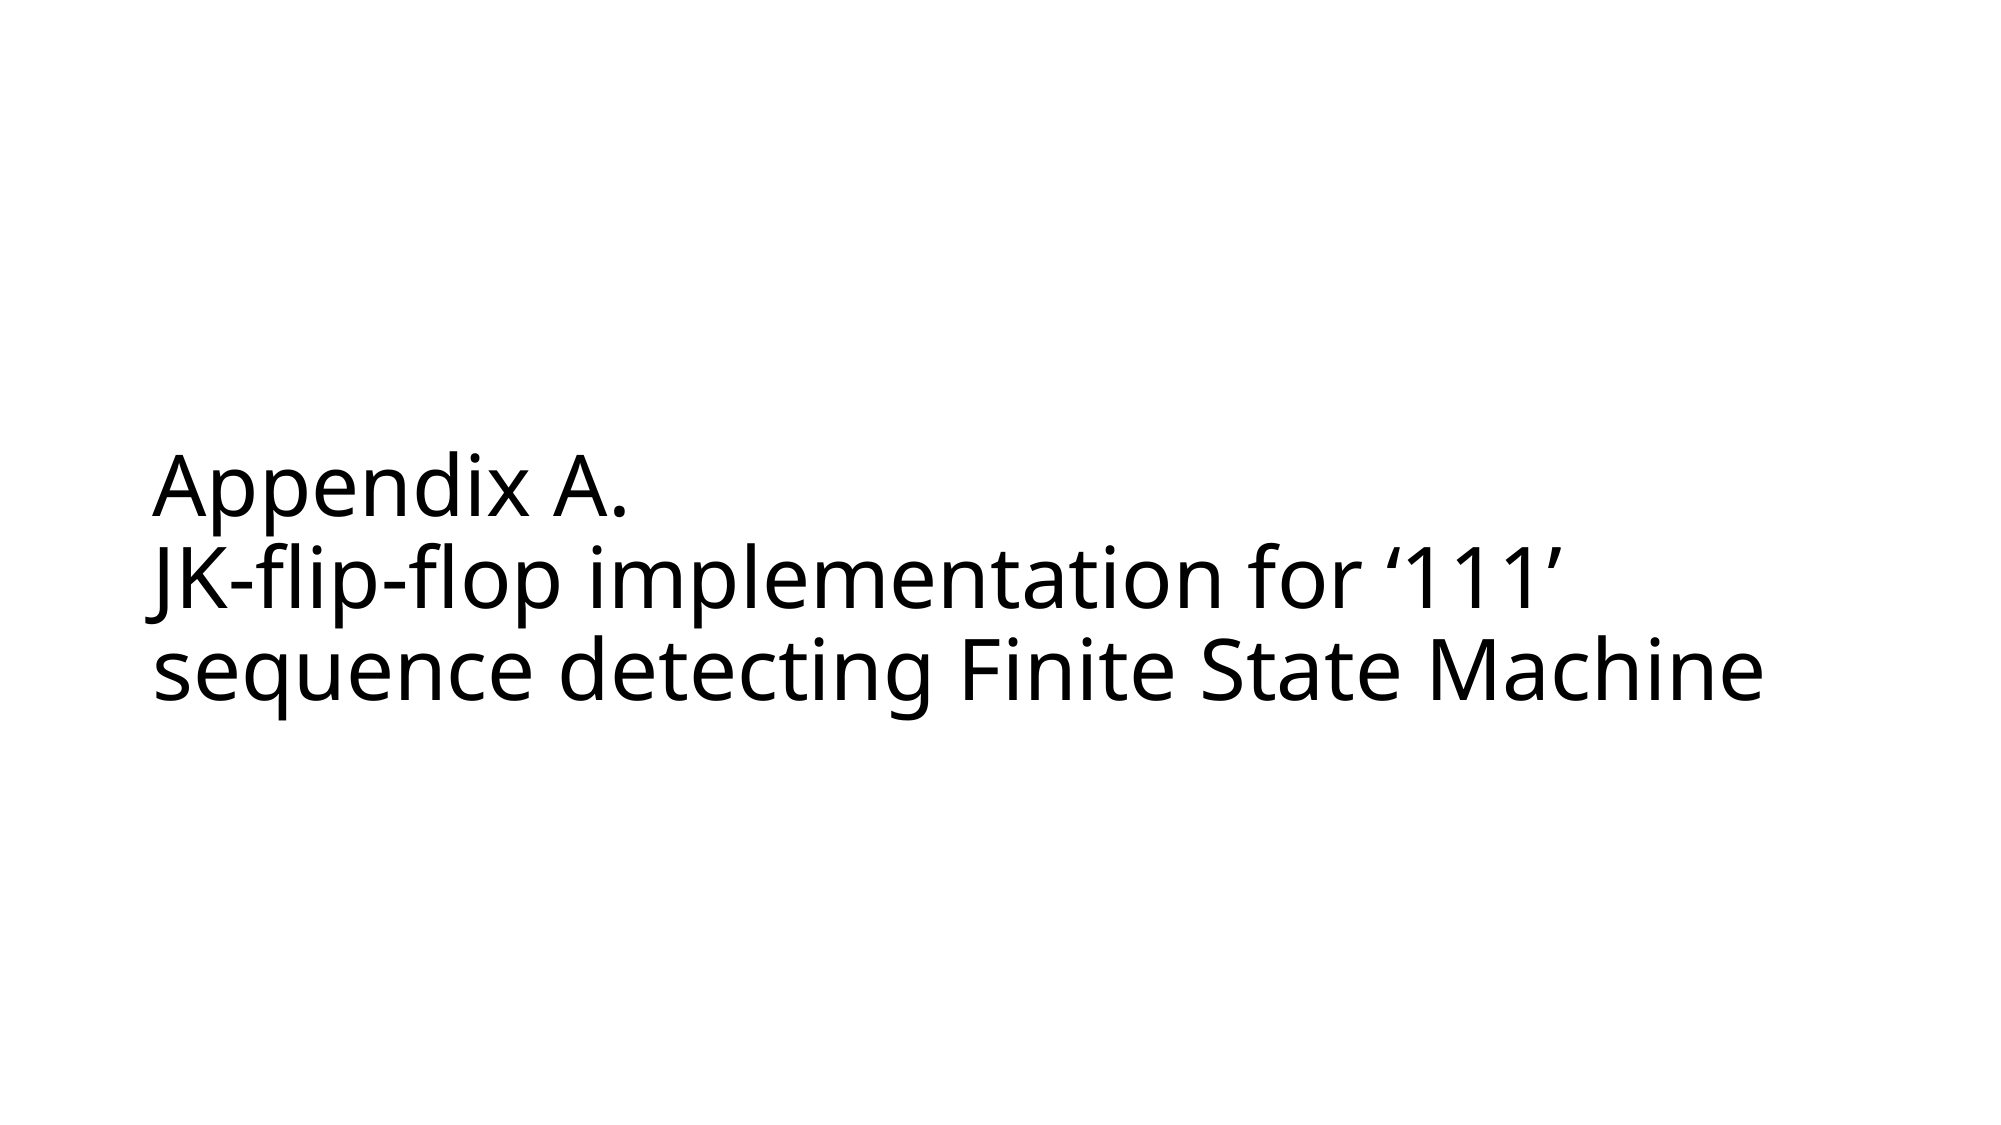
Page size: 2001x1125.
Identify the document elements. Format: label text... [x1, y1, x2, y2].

title Appendix A. JK-flip-flop implementation for ‘111’ sequence detecting Finite State Machine [137, 433, 1863, 729]
